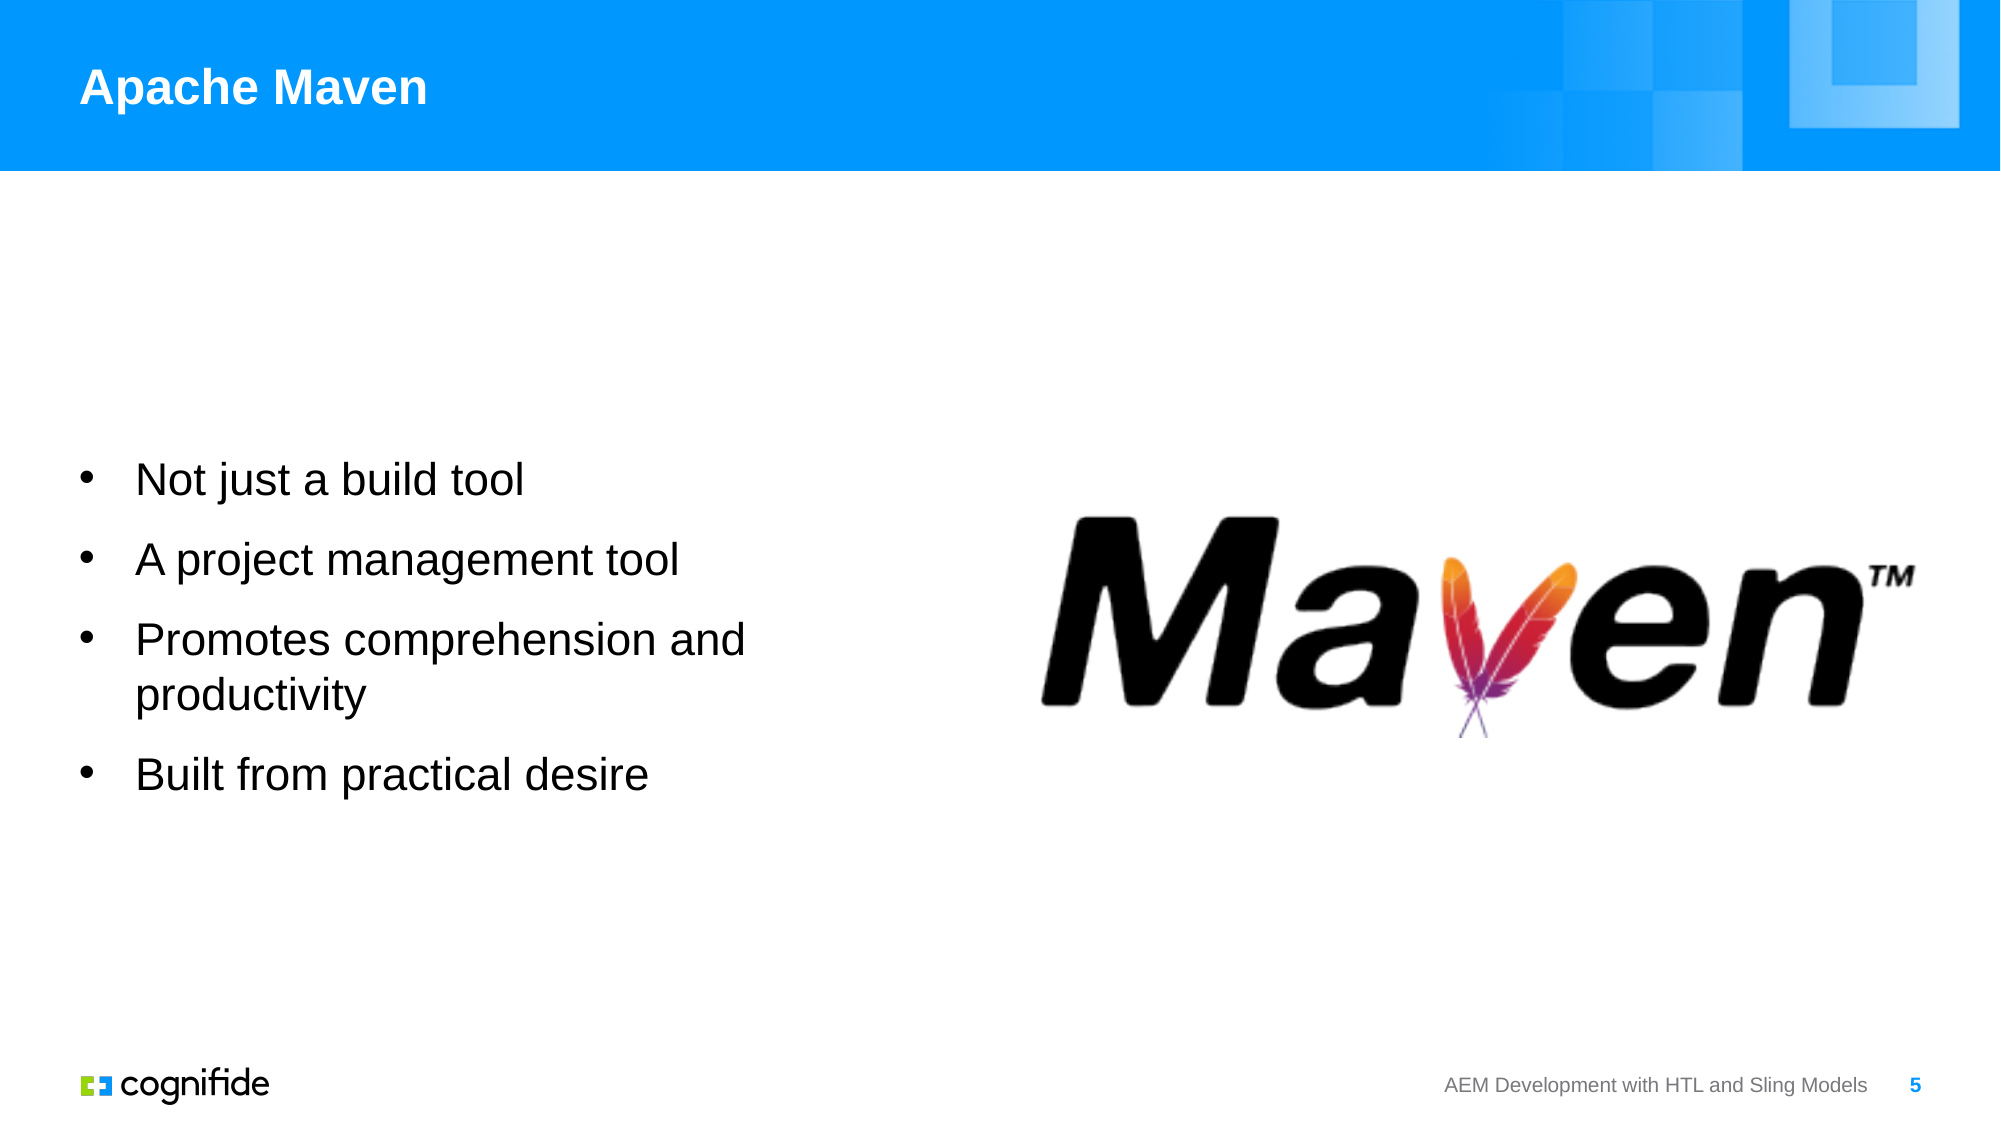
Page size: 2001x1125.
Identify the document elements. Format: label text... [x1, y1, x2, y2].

list Not just a build tool A project management tool Promotes comprehension and productivity Built from practical desire [78, 208, 976, 1041]
picture [81, 1067, 269, 1105]
footer AEM Development with HTL and Sling Models [662, 1054, 1867, 1115]
slide_number 5 [1867, 1054, 1922, 1115]
picture [0, 0, 2001, 171]
title Apache Maven [78, 8, 1700, 160]
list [1023, 207, 1922, 1041]
